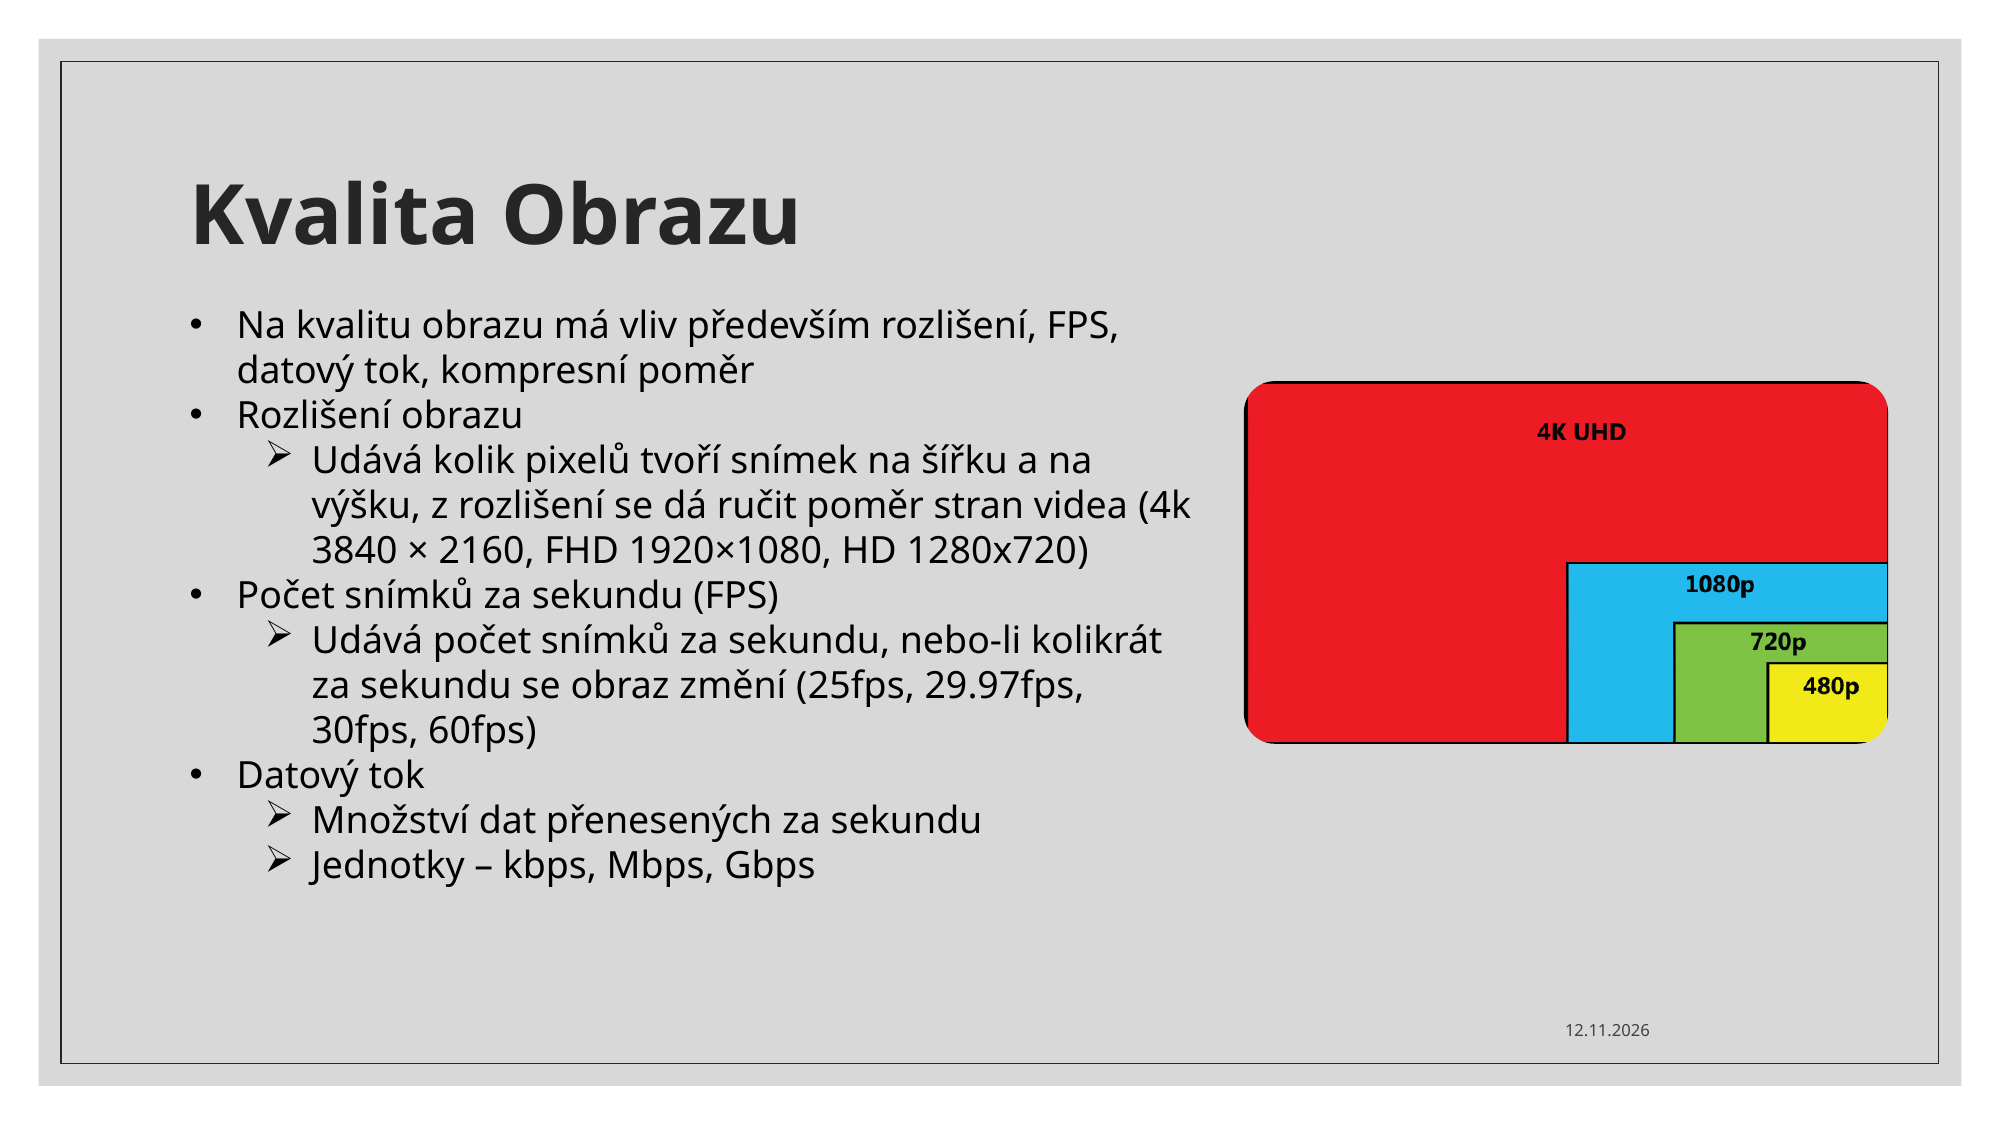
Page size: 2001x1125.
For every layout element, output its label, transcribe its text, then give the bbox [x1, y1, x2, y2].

title Kvalita Obrazu [174, 105, 1825, 331]
picture [1243, 381, 1889, 744]
text_box Na kvalitu obrazu má vliv především rozlišení, FPS, datový tok, kompresní poměr Rozlišení obrazu Udává kolik pixelů tvoří snímek na šířku a na výšku, z rozlišení se dá ručit poměr stran videa (4k 3840 × 2160, FHD 1920×1080, HD 1280x720) Počet snímků za sekundu (FPS) Udává počet snímků za sekundu, nebo-li kolikrát za sekundu se obraz změní (25fps, 29.97fps, 30fps, 60fps) Datový tok Množství dat přenesených za sekundu Jednotky – kbps, Mbps, Gbps [174, 293, 1211, 939]
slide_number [1190, 990, 1665, 1050]
